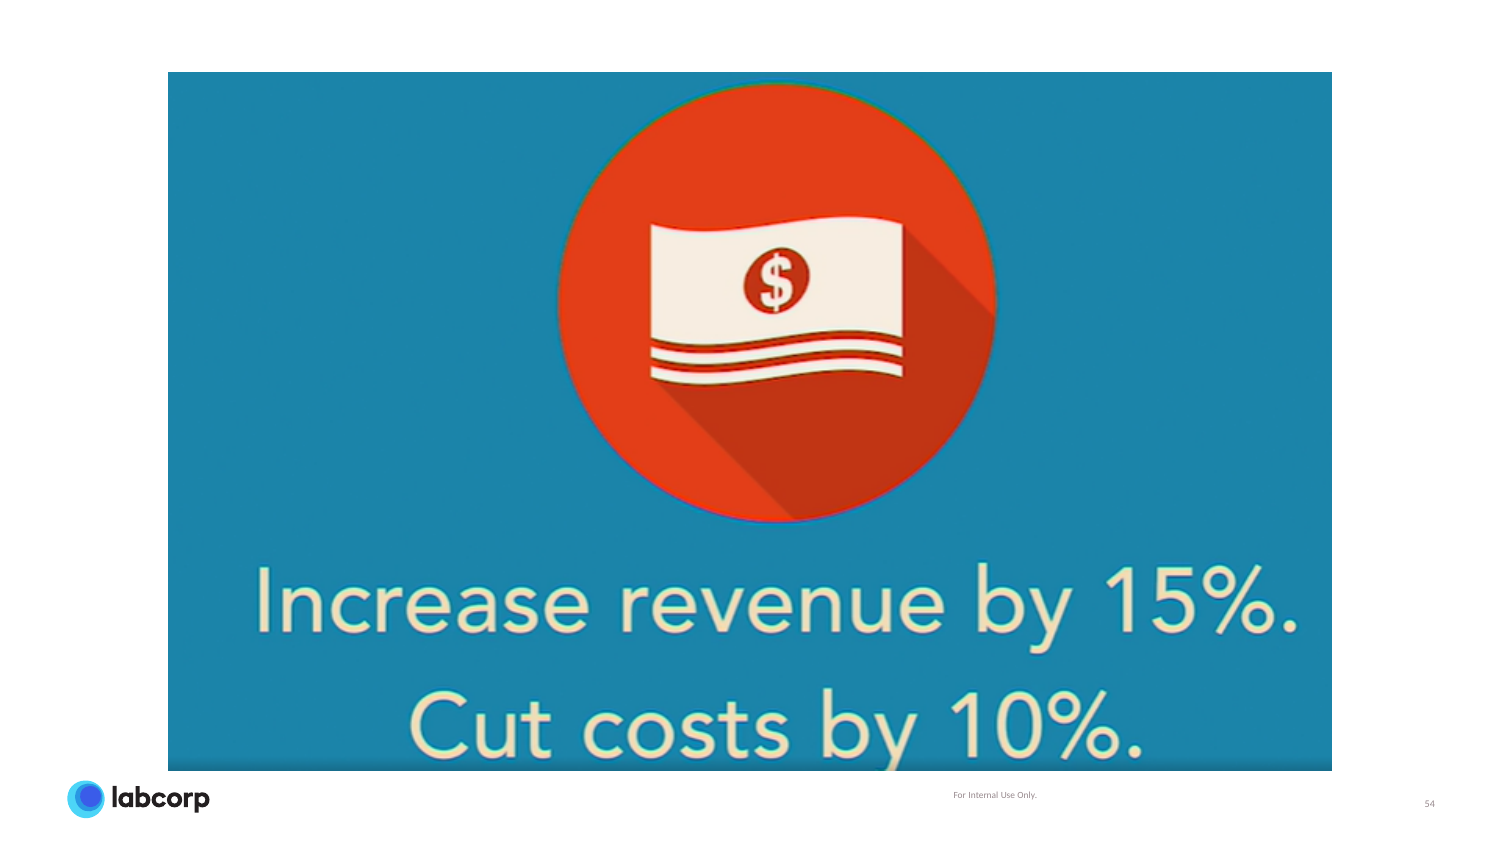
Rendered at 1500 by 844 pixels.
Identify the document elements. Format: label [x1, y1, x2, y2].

picture [168, 72, 1332, 772]
